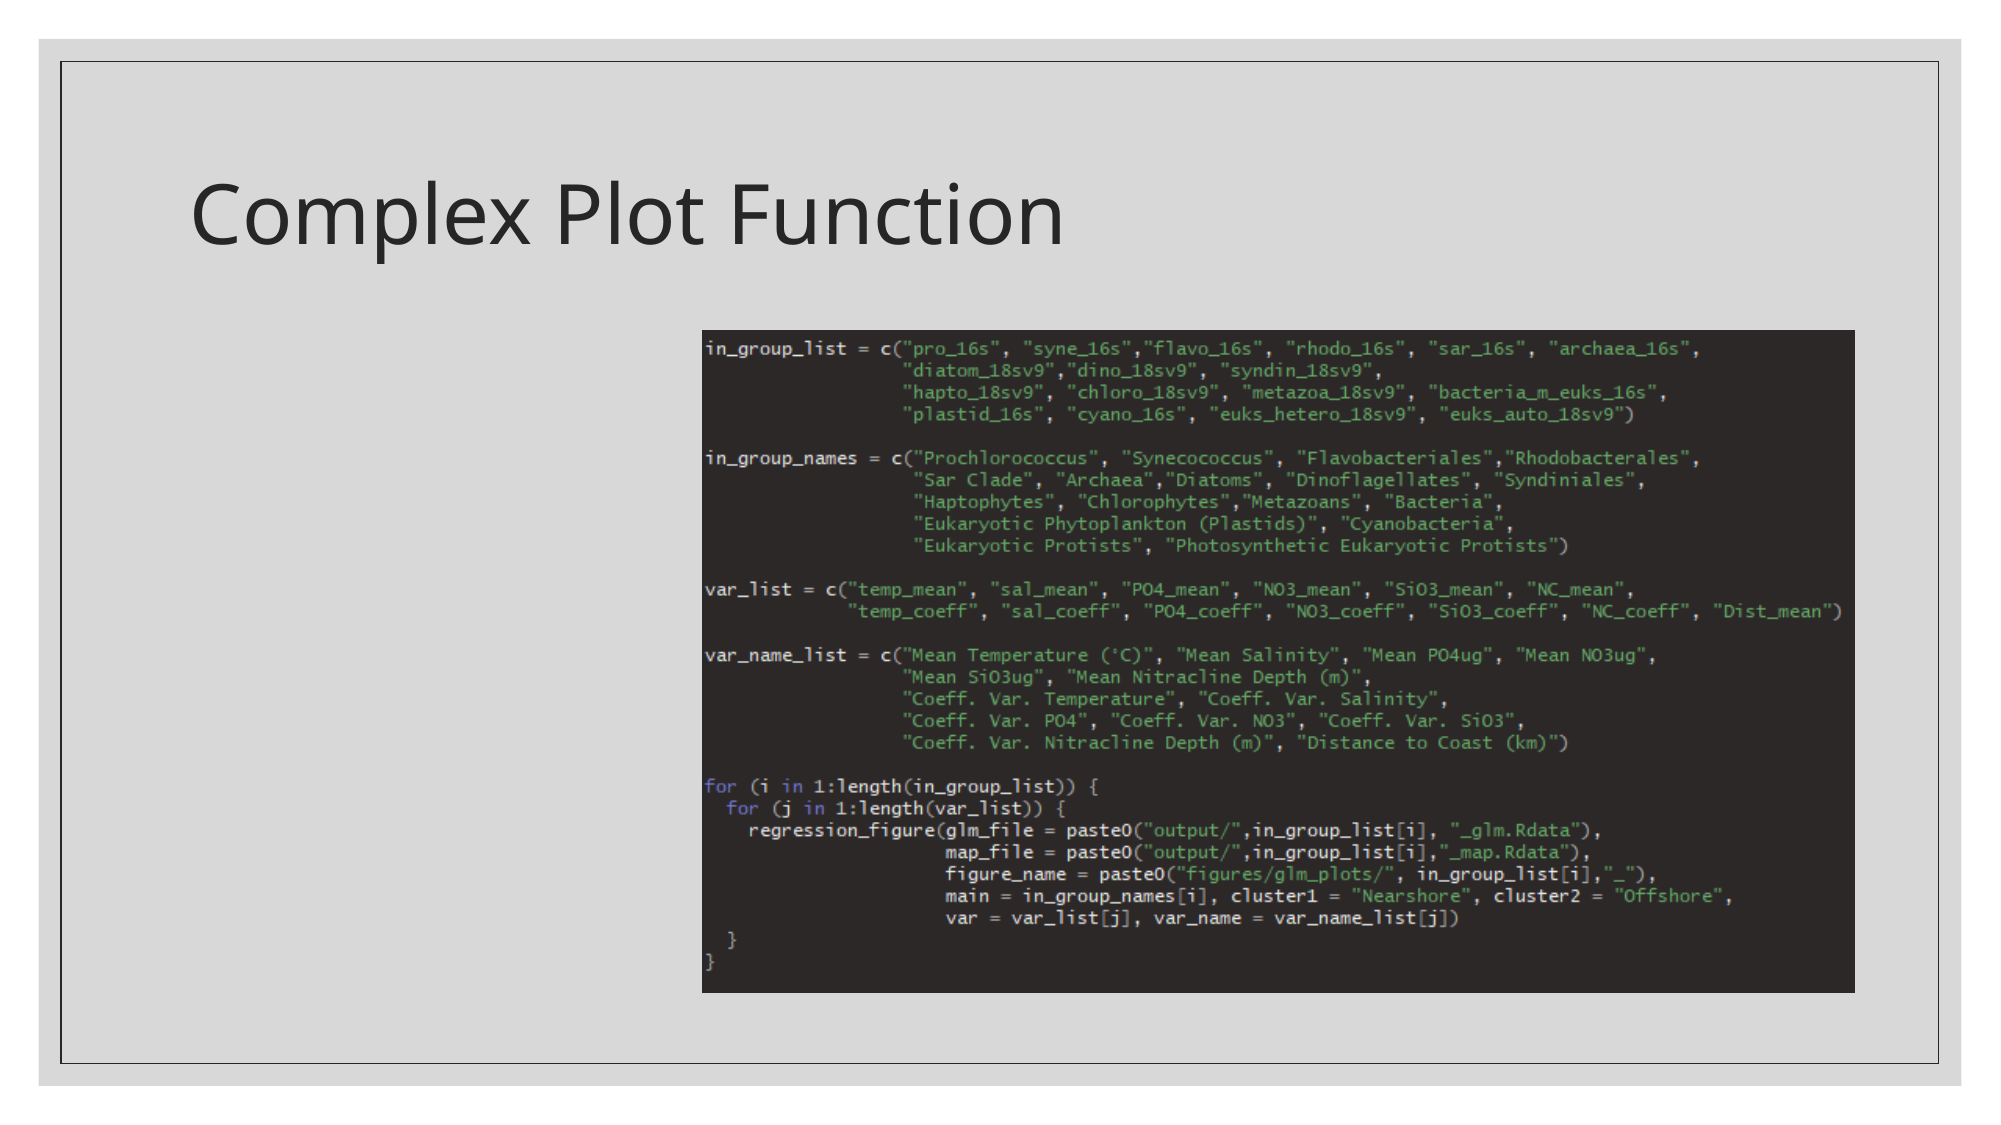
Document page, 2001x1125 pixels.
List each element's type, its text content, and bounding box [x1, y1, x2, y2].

picture [702, 330, 1855, 993]
title Complex Plot Function [174, 105, 1825, 331]
